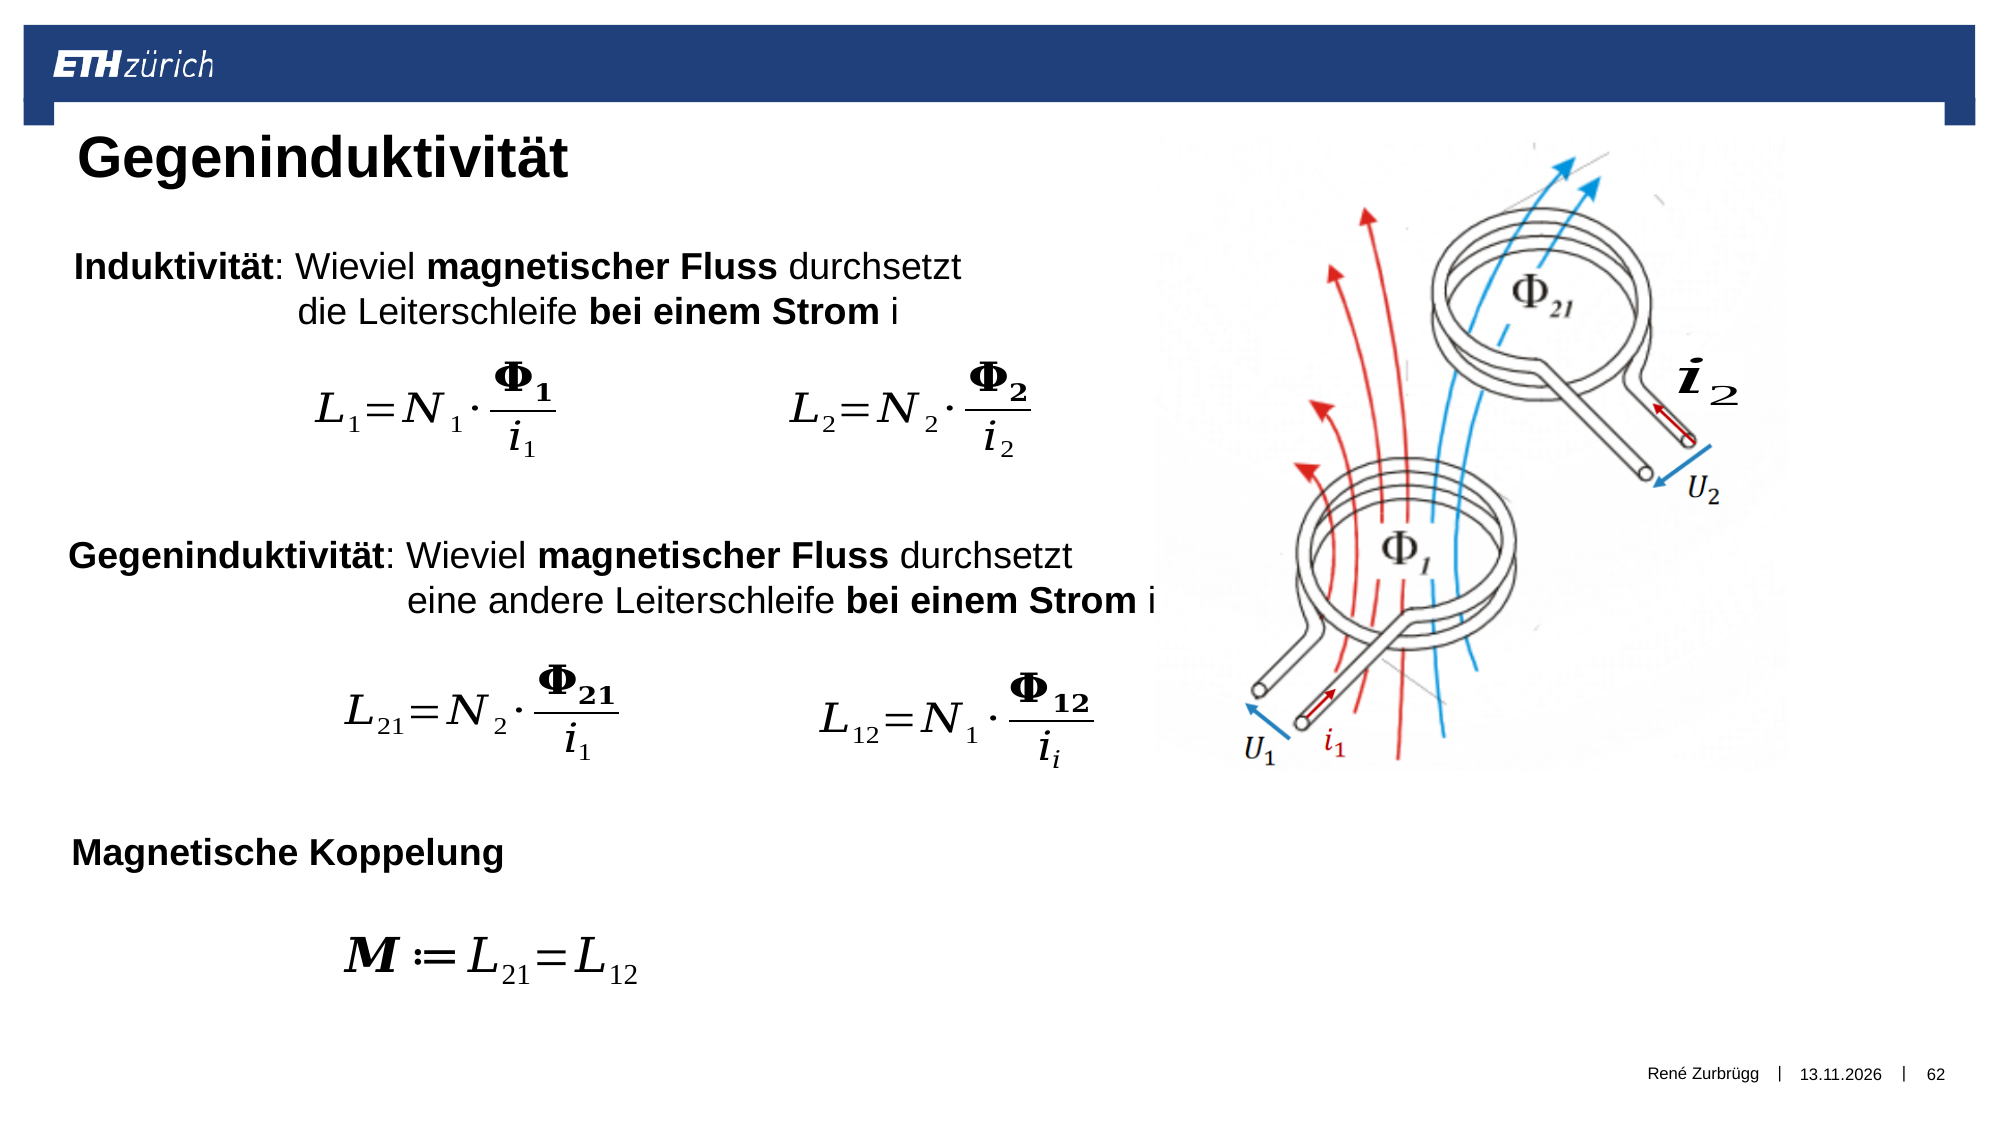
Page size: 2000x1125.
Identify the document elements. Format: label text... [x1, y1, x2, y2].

slide_number 62 [1906, 1034, 1966, 1112]
text_box Induktivität: Wieviel magnetischer Fluss durchsetzt die Leiterschleife bei einem Strom i [59, 234, 977, 340]
footer René Zurbrügg [999, 1034, 1760, 1111]
picture [1155, 137, 1788, 771]
text_box Magnetische Koppelung [56, 820, 521, 881]
text_box Gegeninduktivität: Wieviel magnetischer Fluss durchsetzt eine andere Leiterschleife bei einem Strom i [53, 523, 1150, 674]
title Gegeninduktivität [53, 101, 1947, 269]
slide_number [1790, 1034, 1892, 1112]
